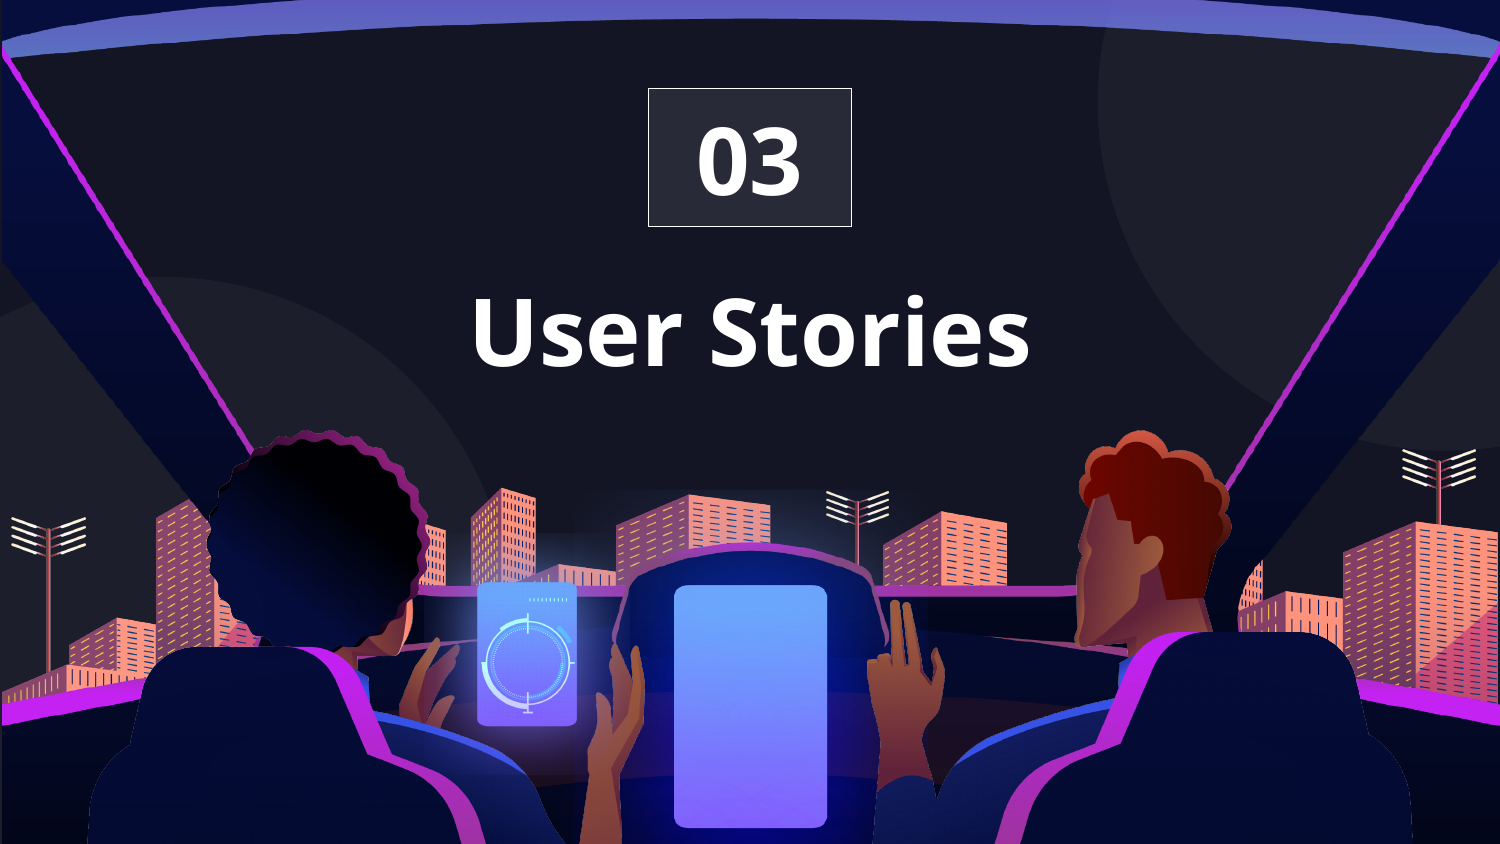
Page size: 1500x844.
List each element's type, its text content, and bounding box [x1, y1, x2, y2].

picture [2, 0, 1500, 257]
title 03 [648, 88, 852, 227]
title User Stories [0, 257, 1500, 379]
picture [2, 379, 1500, 844]
